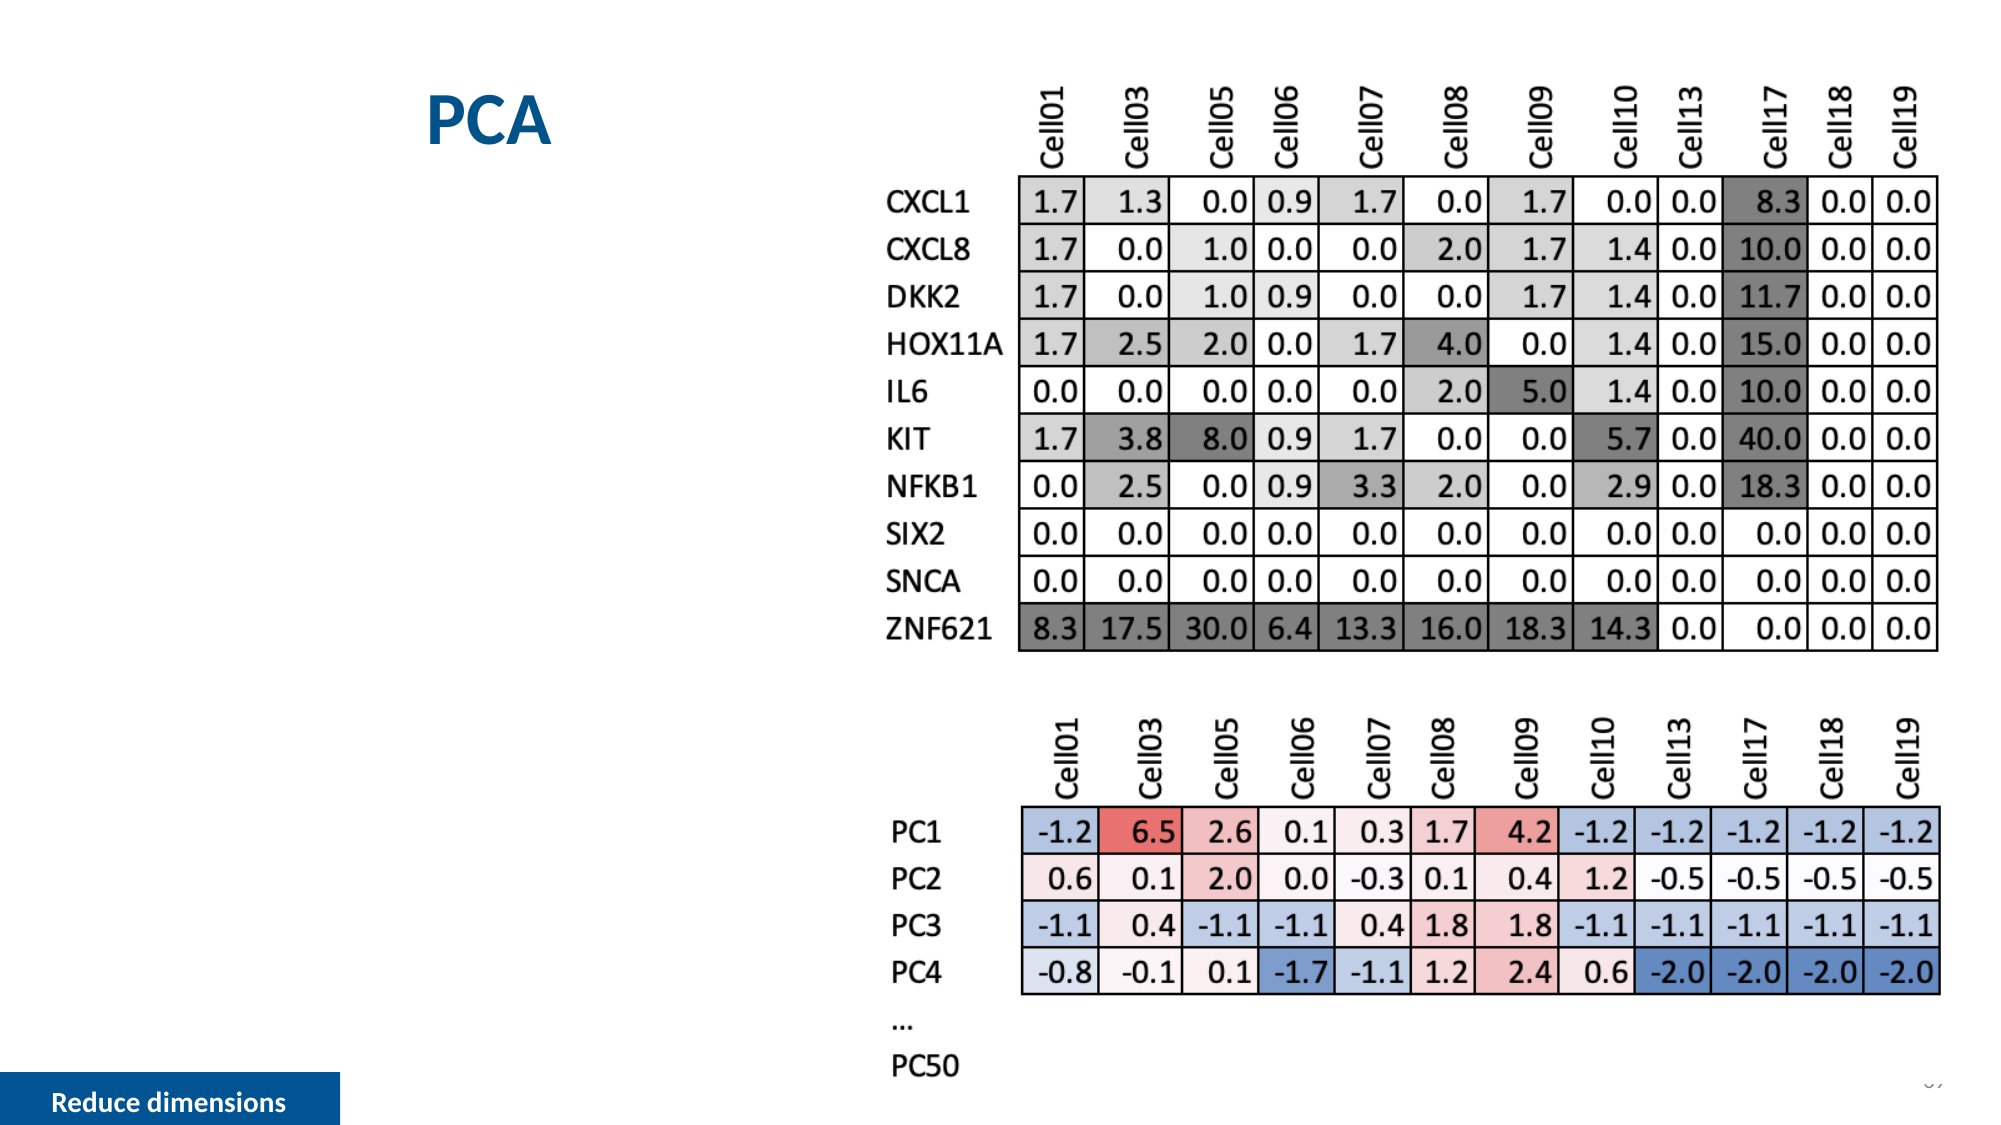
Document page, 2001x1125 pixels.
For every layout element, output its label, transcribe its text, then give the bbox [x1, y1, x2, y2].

picture [836, 43, 1966, 673]
picture [870, 694, 2000, 1084]
text_box Reduce dimensions [0, 1072, 341, 1125]
title PCA [0, 20, 979, 209]
